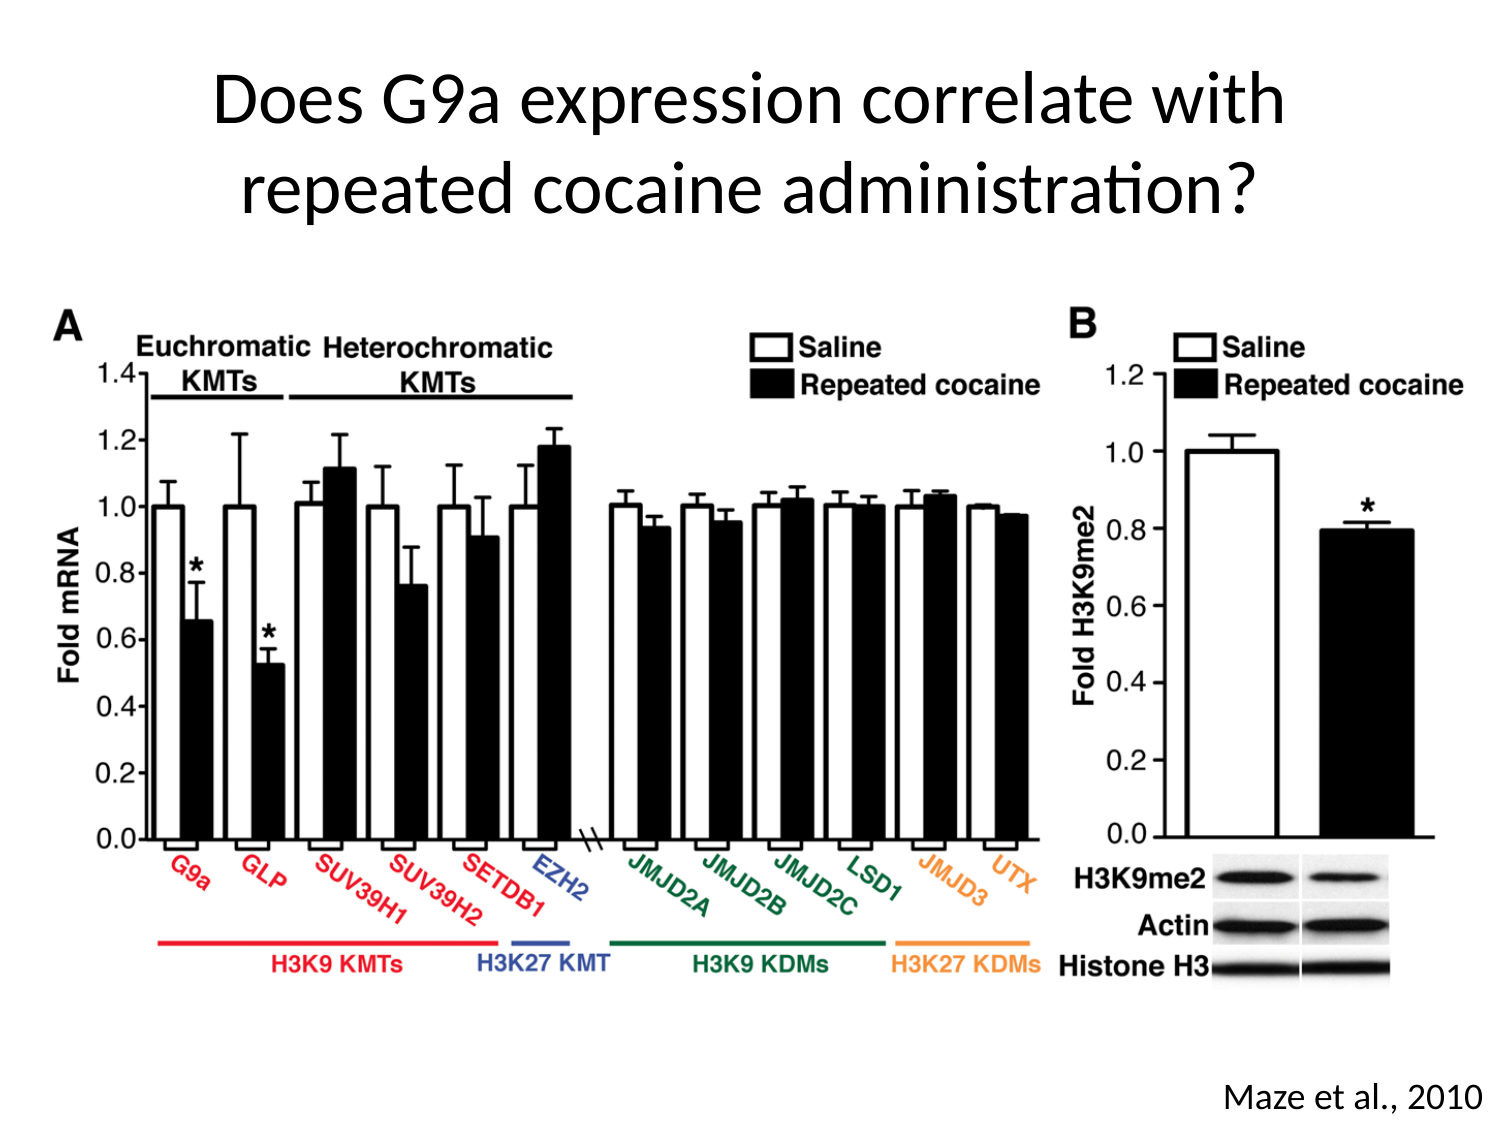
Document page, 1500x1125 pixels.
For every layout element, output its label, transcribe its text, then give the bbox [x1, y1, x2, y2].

picture [15, 296, 1490, 990]
text_box Maze et al., 2010 [1208, 1064, 1499, 1125]
title Does G9a expression correlate with repeated cocaine administration? [75, 45, 1425, 233]
